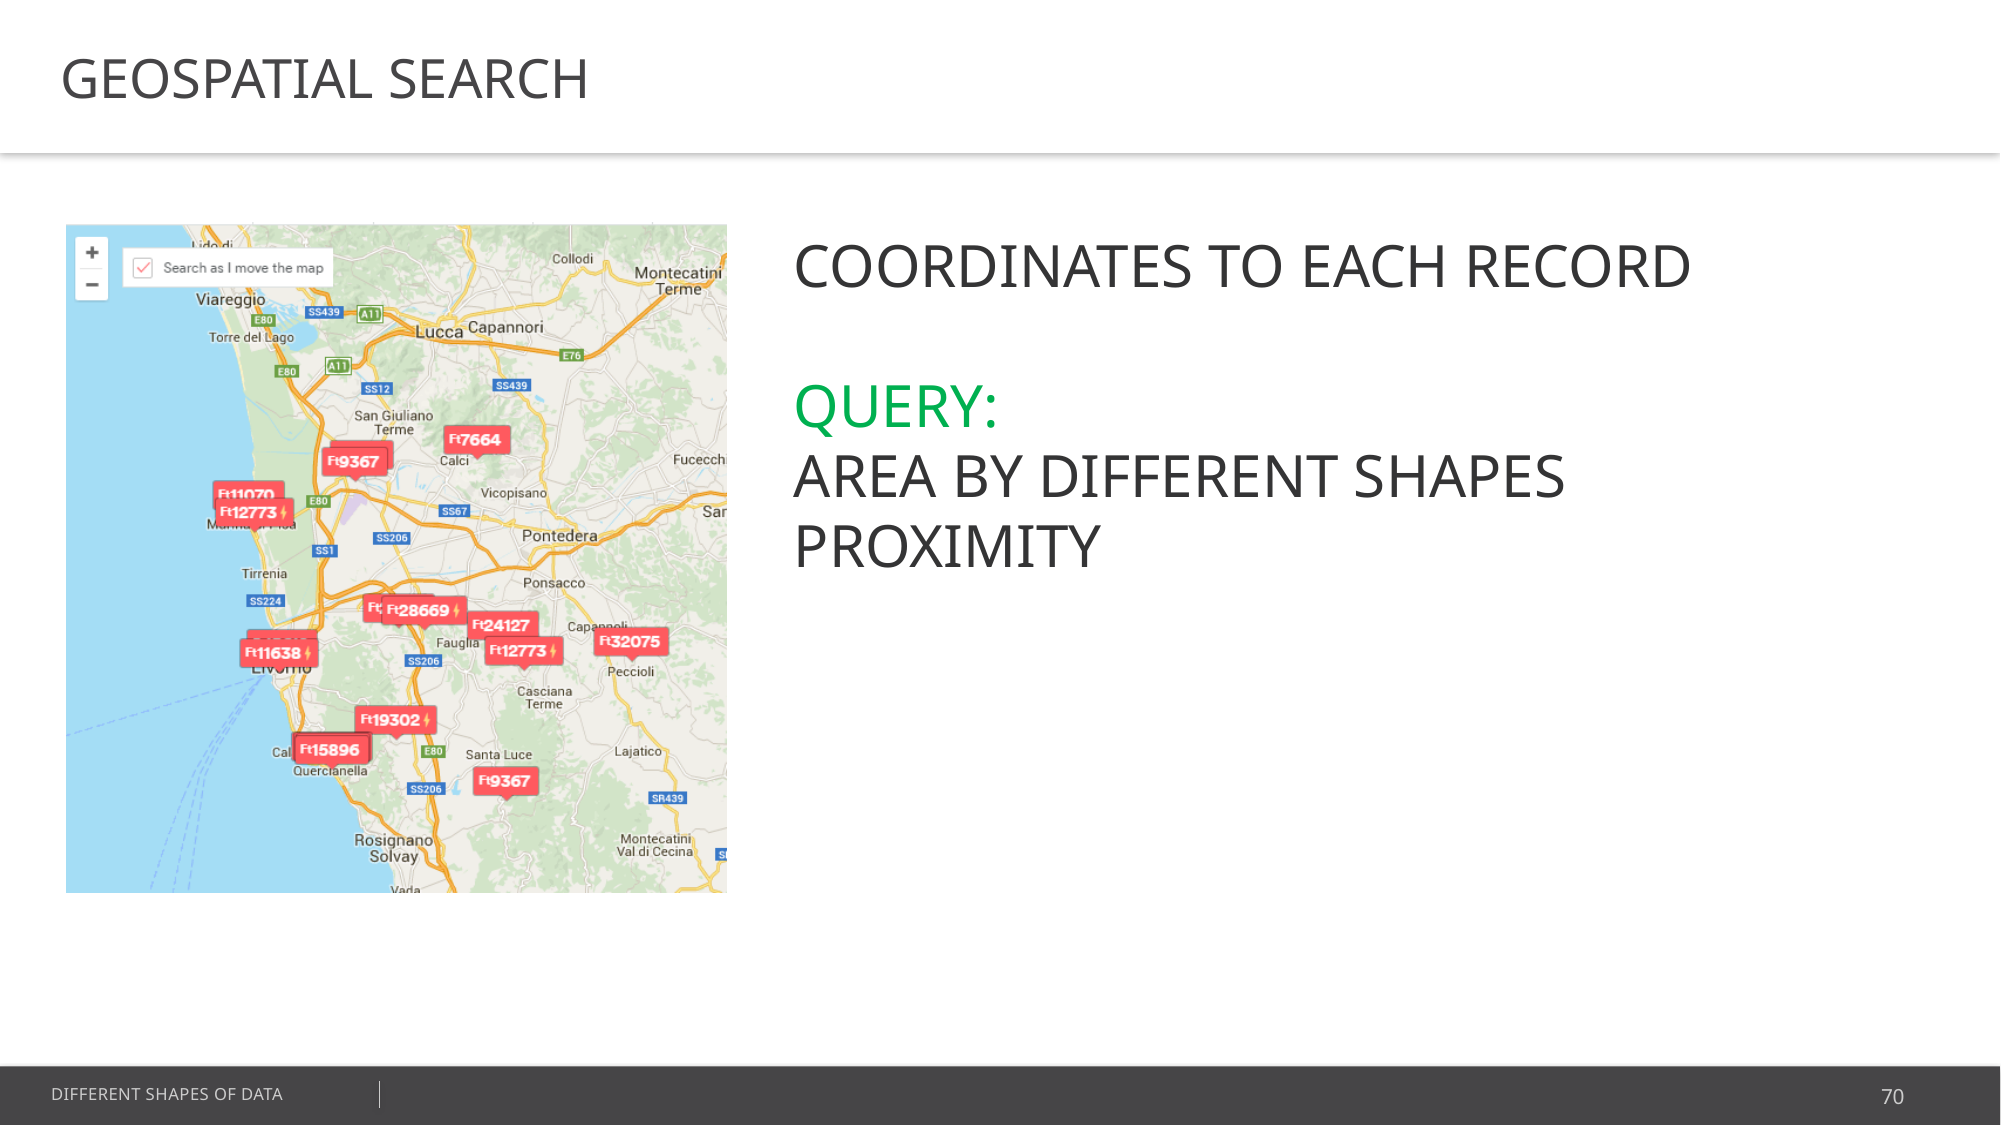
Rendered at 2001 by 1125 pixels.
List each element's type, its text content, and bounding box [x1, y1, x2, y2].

text_box COORDINATES TO EACH RECORD QUERY: AREA BY DIFFERENT SHAPES PROXIMITY [779, 222, 1709, 587]
picture [66, 222, 728, 894]
list GEOSPATIAL SEARCH [0, 0, 2000, 153]
